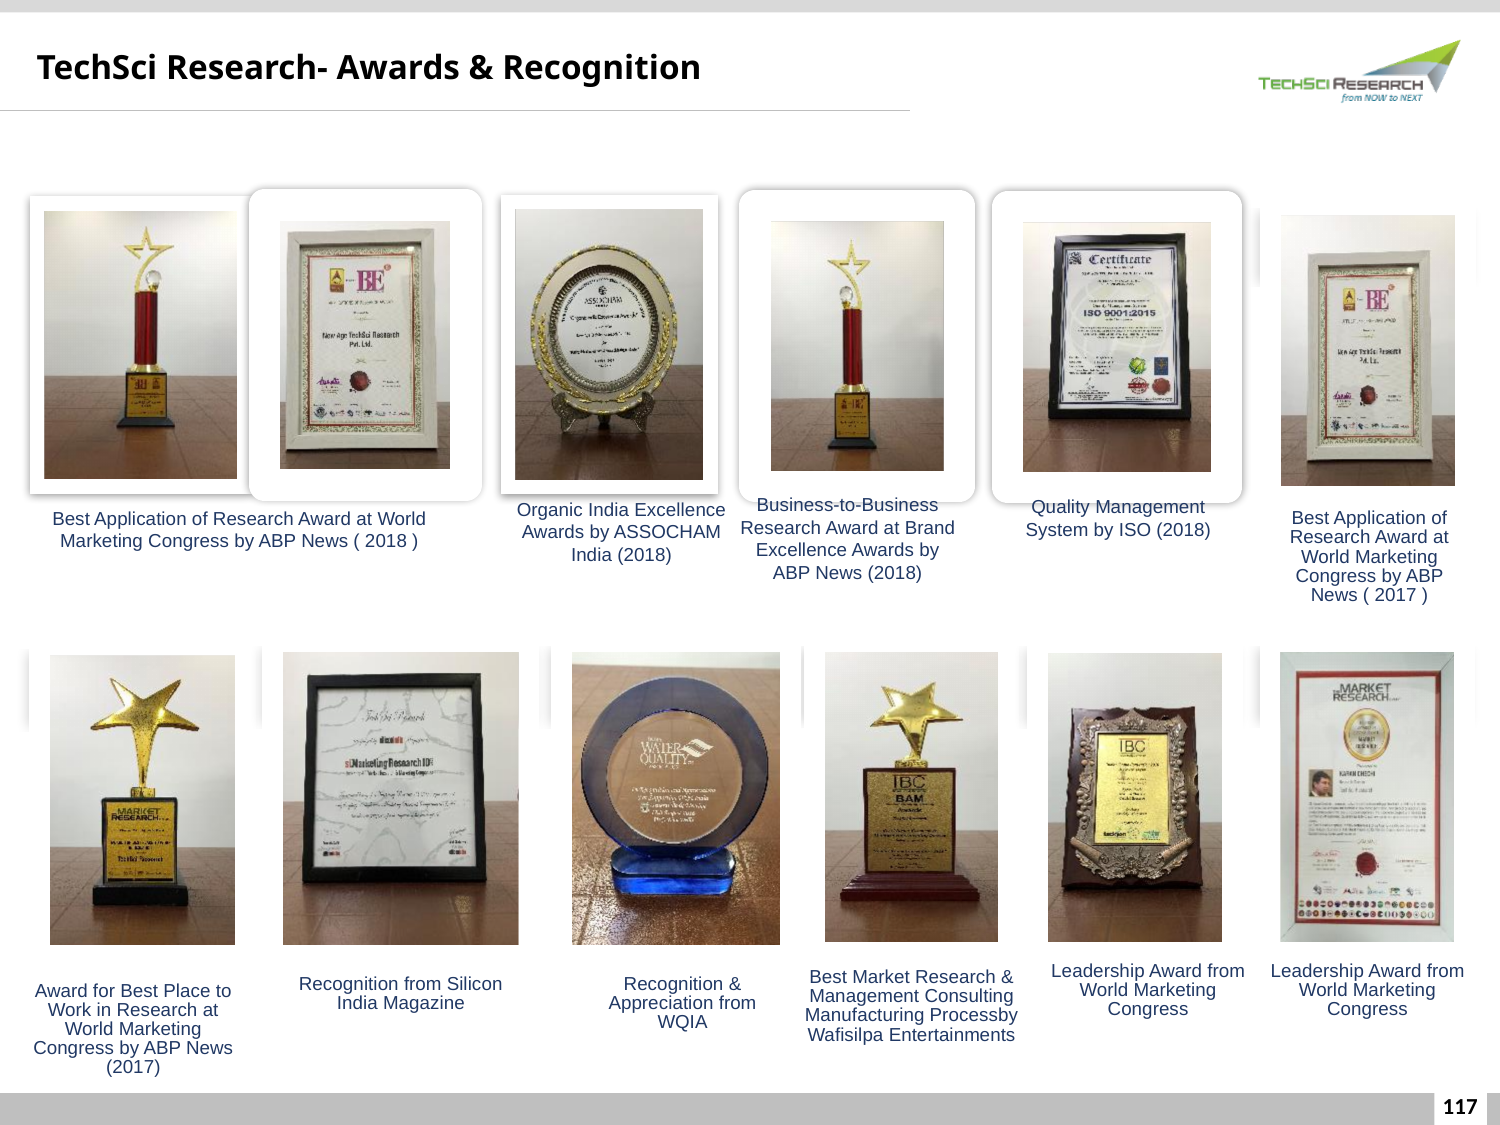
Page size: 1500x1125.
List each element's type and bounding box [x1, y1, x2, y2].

text_box [995, 487, 1241, 548]
text_box [1267, 962, 1468, 1035]
picture [0, 652, 1500, 945]
picture [6, 209, 982, 480]
text_box [27, 499, 451, 559]
text_box [1048, 962, 1248, 1035]
text_box [1282, 509, 1457, 609]
list [21, 31, 1312, 107]
picture [992, 216, 1500, 486]
text_box [498, 485, 971, 591]
text_box [582, 975, 783, 1041]
text_box [26, 982, 240, 1100]
picture [1312, 39, 1461, 104]
text_box [289, 975, 512, 1082]
text_box [789, 968, 1034, 1060]
